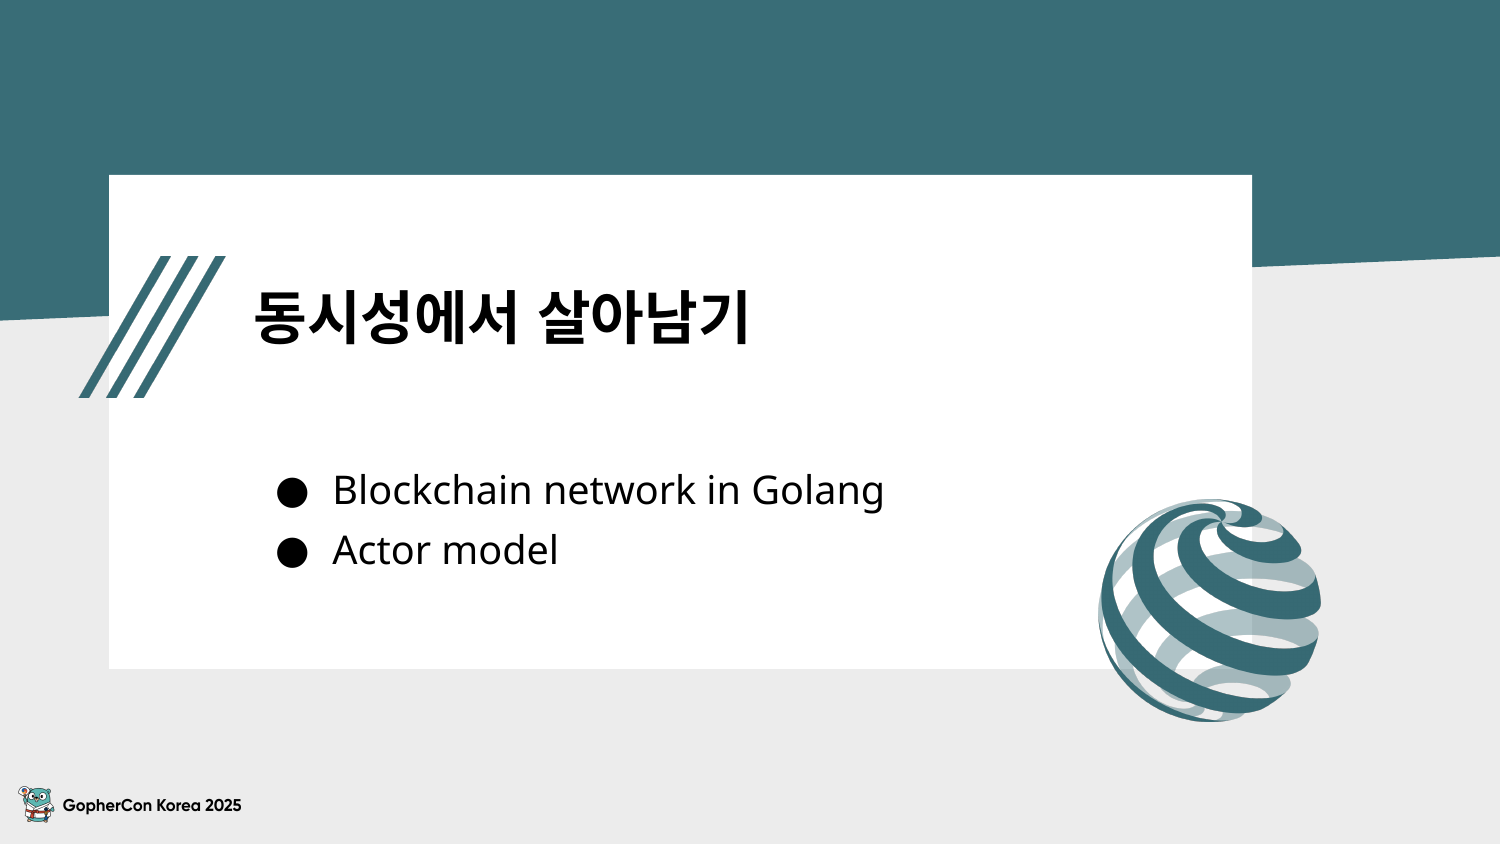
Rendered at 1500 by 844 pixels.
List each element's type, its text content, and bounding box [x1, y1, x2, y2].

title 동시성에서 살아남기 [242, 222, 927, 410]
picture [1098, 499, 1321, 722]
text_box Blockchain network in Golang Actor model [242, 449, 978, 599]
picture [15, 780, 241, 826]
picture [78, 256, 226, 398]
